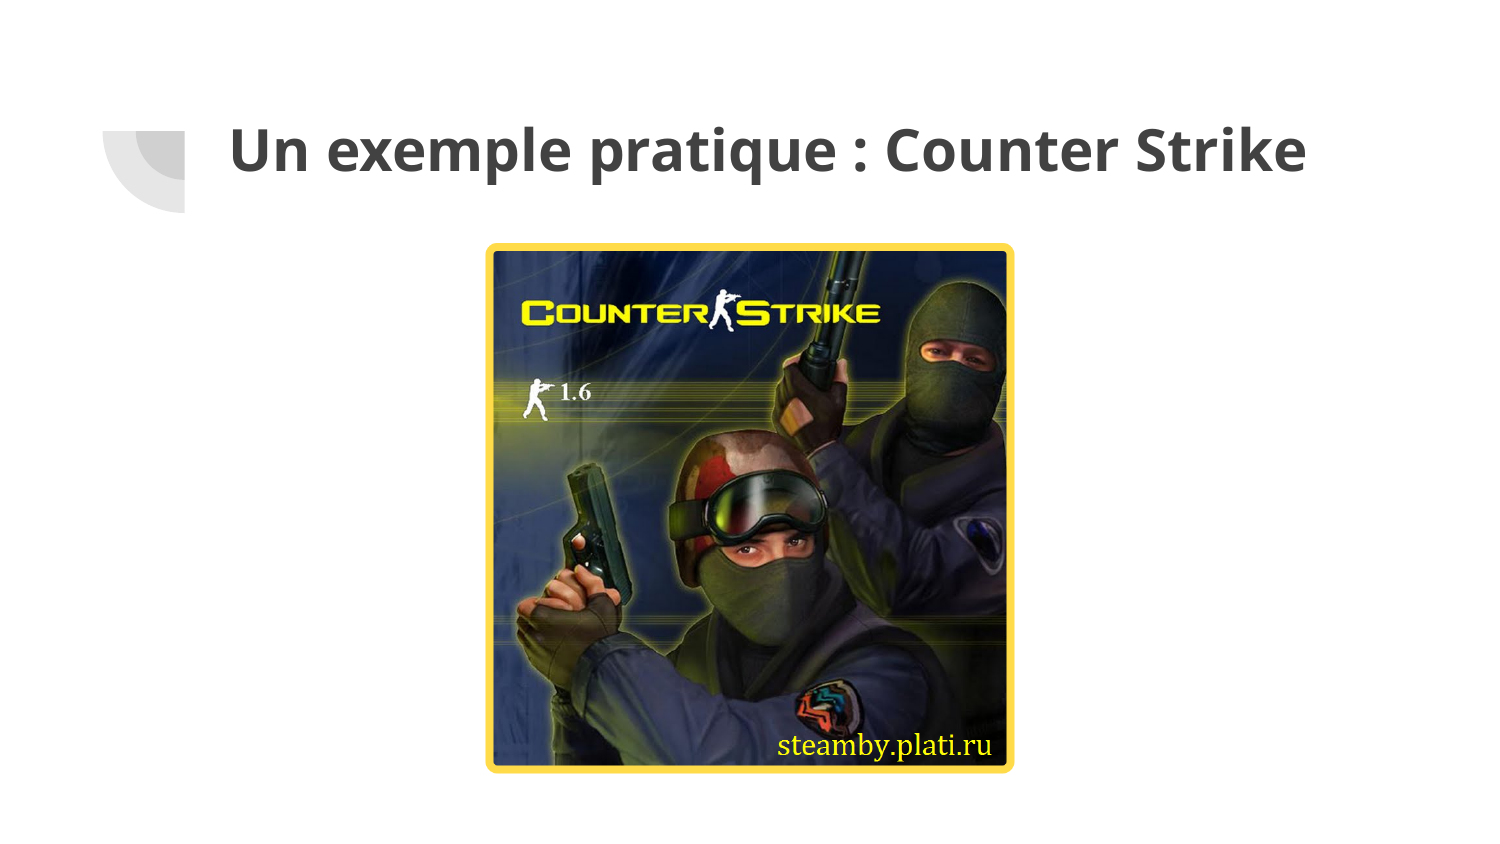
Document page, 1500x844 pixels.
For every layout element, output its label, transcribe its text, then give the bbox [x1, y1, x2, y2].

title Un exemple pratique : Counter Strike [213, 98, 1368, 263]
picture [484, 242, 1016, 775]
